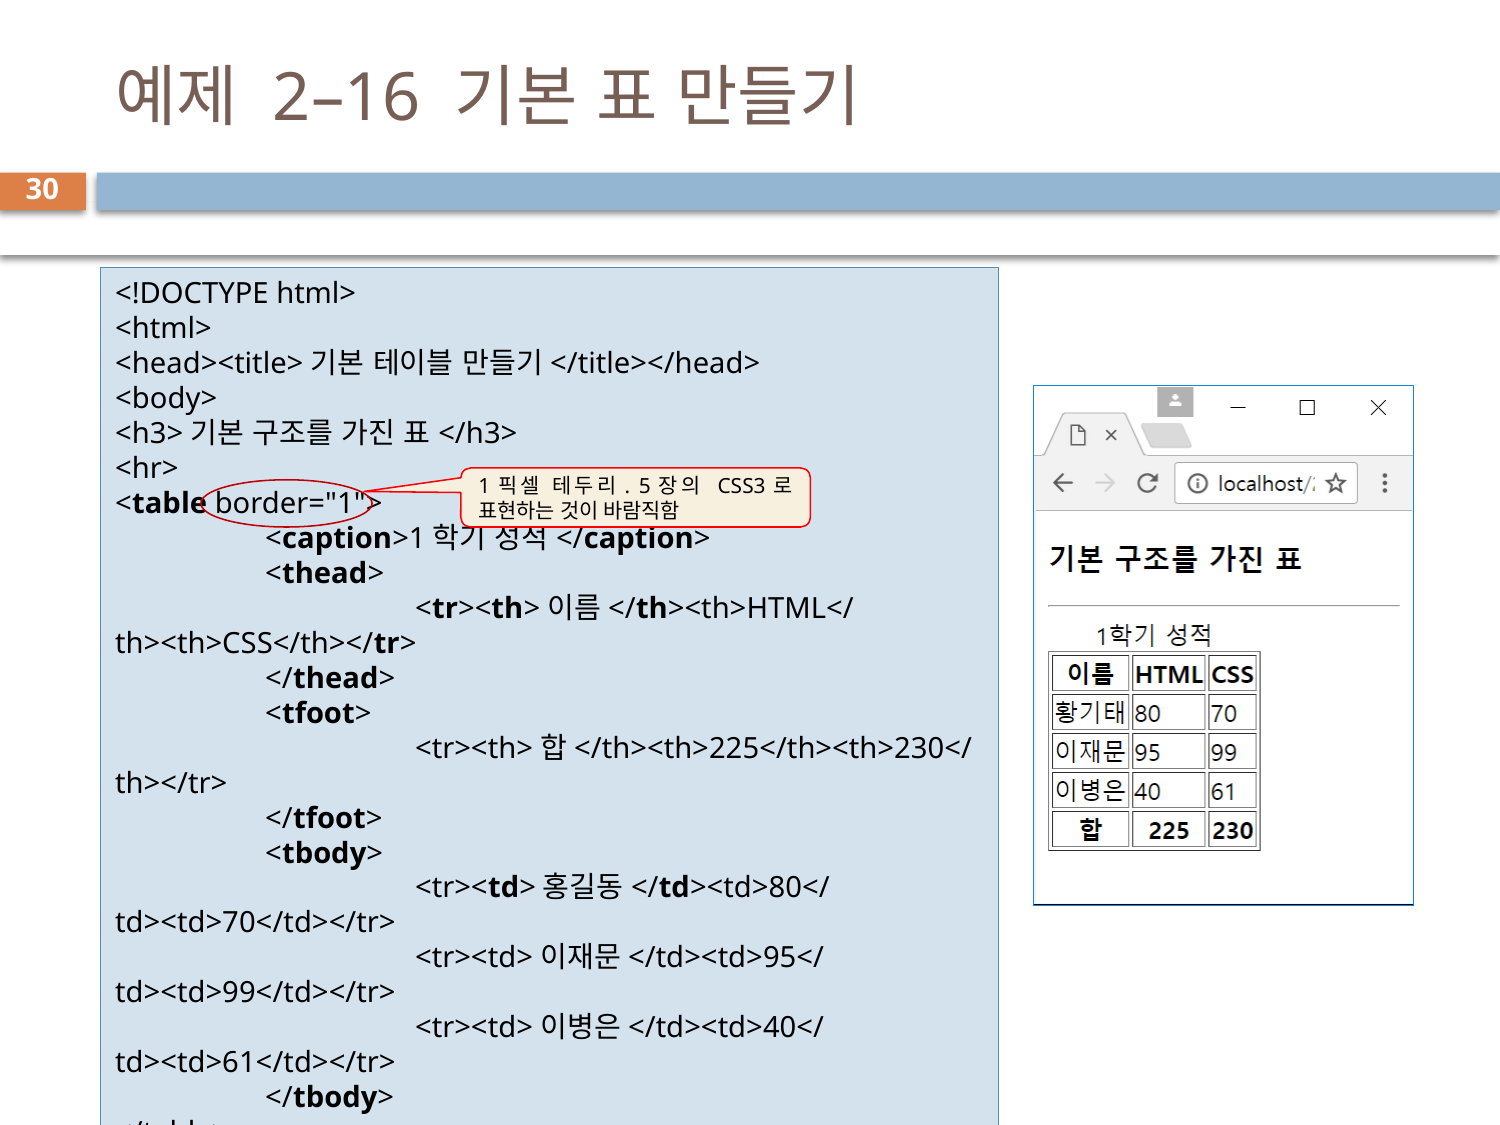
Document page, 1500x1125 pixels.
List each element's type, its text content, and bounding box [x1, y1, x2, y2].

title 예제 2–16 기본 표 만들기 [100, 37, 1438, 149]
picture [1033, 384, 1414, 906]
slide_number 30 [0, 170, 87, 211]
text_box 1픽셀 테두리. 5장의 CSS3로 표현하는 것이 바람직함 [362, 466, 813, 529]
text_box <!DOCTYPE html> <html> <head><title>기본 테이블 만들기</title></head> <body> <h3>기본 구조를 가진 표</h3> <hr> <table border="1"> <caption>1학기 성적</caption> <thead> <tr><th>이름</th><th>HTML</th><th>CSS</th></tr> </thead> <tfoot> <tr><th>합</th><th>225</th><th>230</th></tr> </tfoot> <tbody> <tr><td>홍길동</td><td>80</td><td>70</td></tr> <tr><td>이재문</td><td>95</td><td>99</td></tr> <tr><td>이병은</td><td>40</td><td>61</td></tr> </tbody> </table> </body> </html> [100, 267, 999, 1125]
text_box [199, 478, 374, 529]
